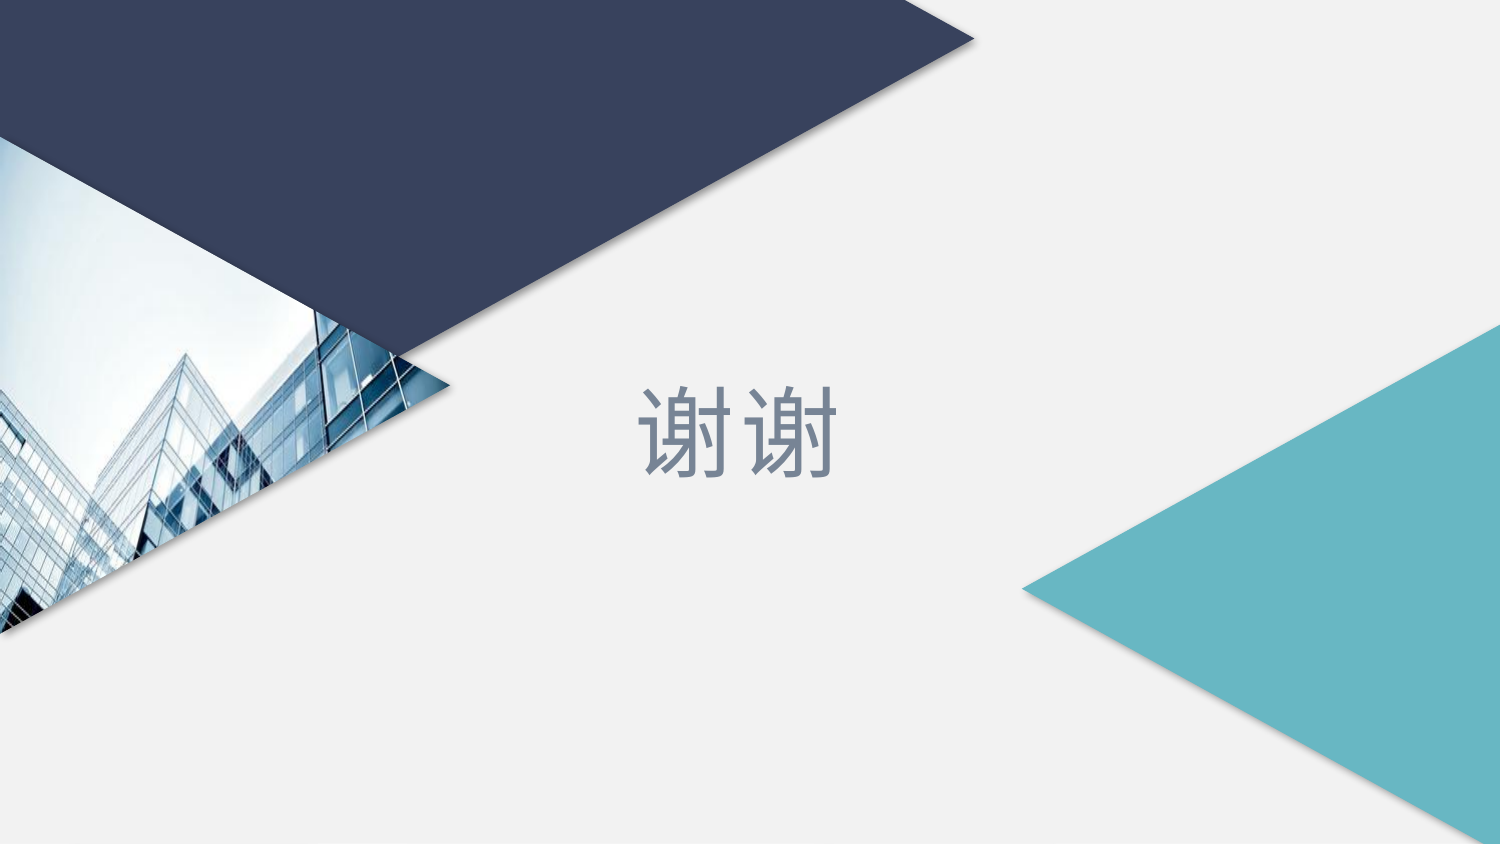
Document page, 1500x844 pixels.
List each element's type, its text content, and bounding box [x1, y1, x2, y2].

text_box [1019, 322, 1500, 844]
text_box [0, 0, 977, 355]
text_box [0, 134, 453, 636]
text_box 谢谢 [620, 362, 1081, 498]
